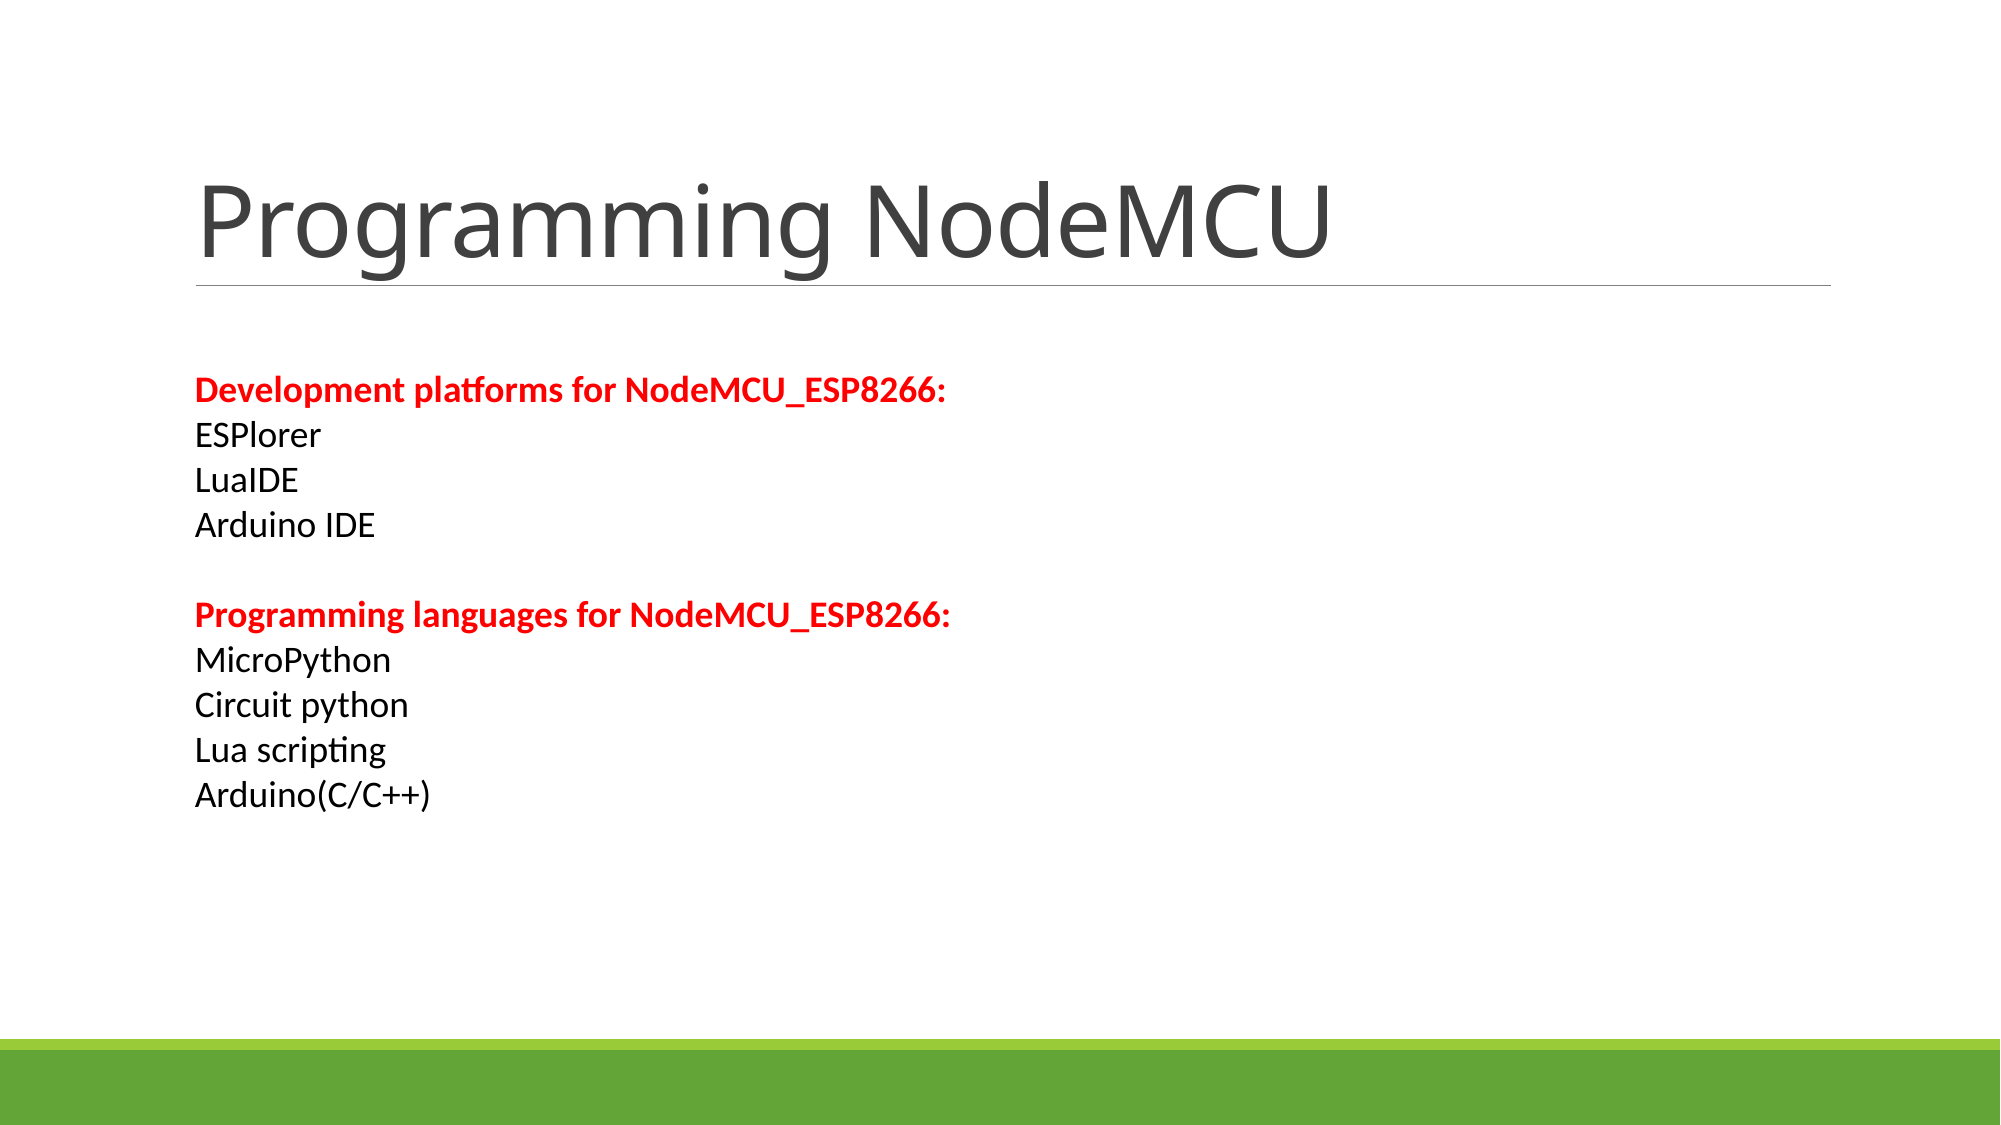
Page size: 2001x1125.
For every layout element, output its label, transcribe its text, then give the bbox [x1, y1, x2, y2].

text_box Development platforms for NodeMCU_ESP8266: ESPlorer LuaIDE Arduino IDE Programming languages for NodeMCU_ESP8266: MicroPython Circuit python Lua scripting Arduino(C/C++) [179, 357, 1090, 867]
title Programming NodeMCU [180, 47, 1830, 285]
